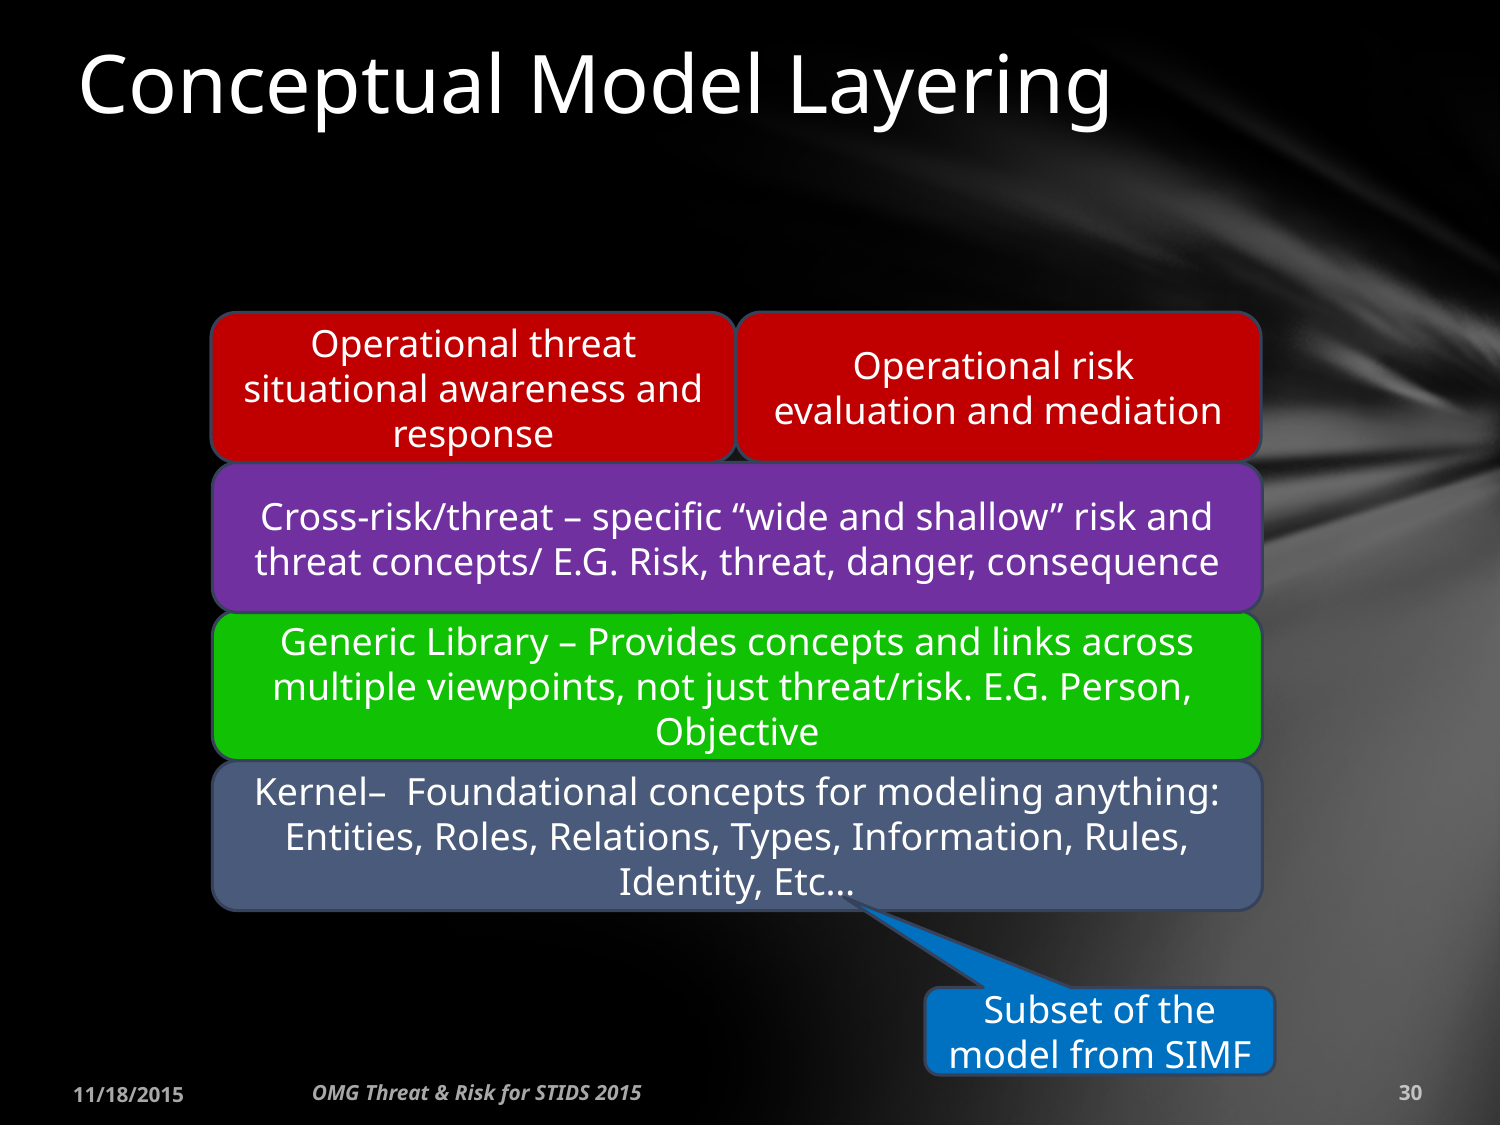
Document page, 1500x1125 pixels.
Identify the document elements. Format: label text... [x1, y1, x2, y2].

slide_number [57, 1073, 299, 1115]
text_box Operational risk evaluation and mediation [734, 310, 1263, 464]
title Conceptual Model Layering [62, 24, 1323, 138]
text_box Subset of the model from SIMF [842, 895, 1277, 1077]
footer OMG Threat & Risk for STIDS 2015 [299, 1073, 968, 1115]
text_box Operational threat situational awareness and response [209, 310, 736, 465]
text_box Generic Library – Provides concepts and links across multiple viewpoints, not just threat/risk. E.G. Person, Objective [210, 612, 1264, 761]
text_box Cross-risk/threat – specific “wide and shallow” risk and threat concepts/ E.G. Risk, threat, danger, consequence [210, 460, 1264, 615]
slide_number 30 [1293, 1073, 1438, 1115]
text_box Kernel– Foundational concepts for modeling anything: Entities, Roles, Relations, Types, Information, Rules, Identity, Etc… [210, 759, 1264, 913]
